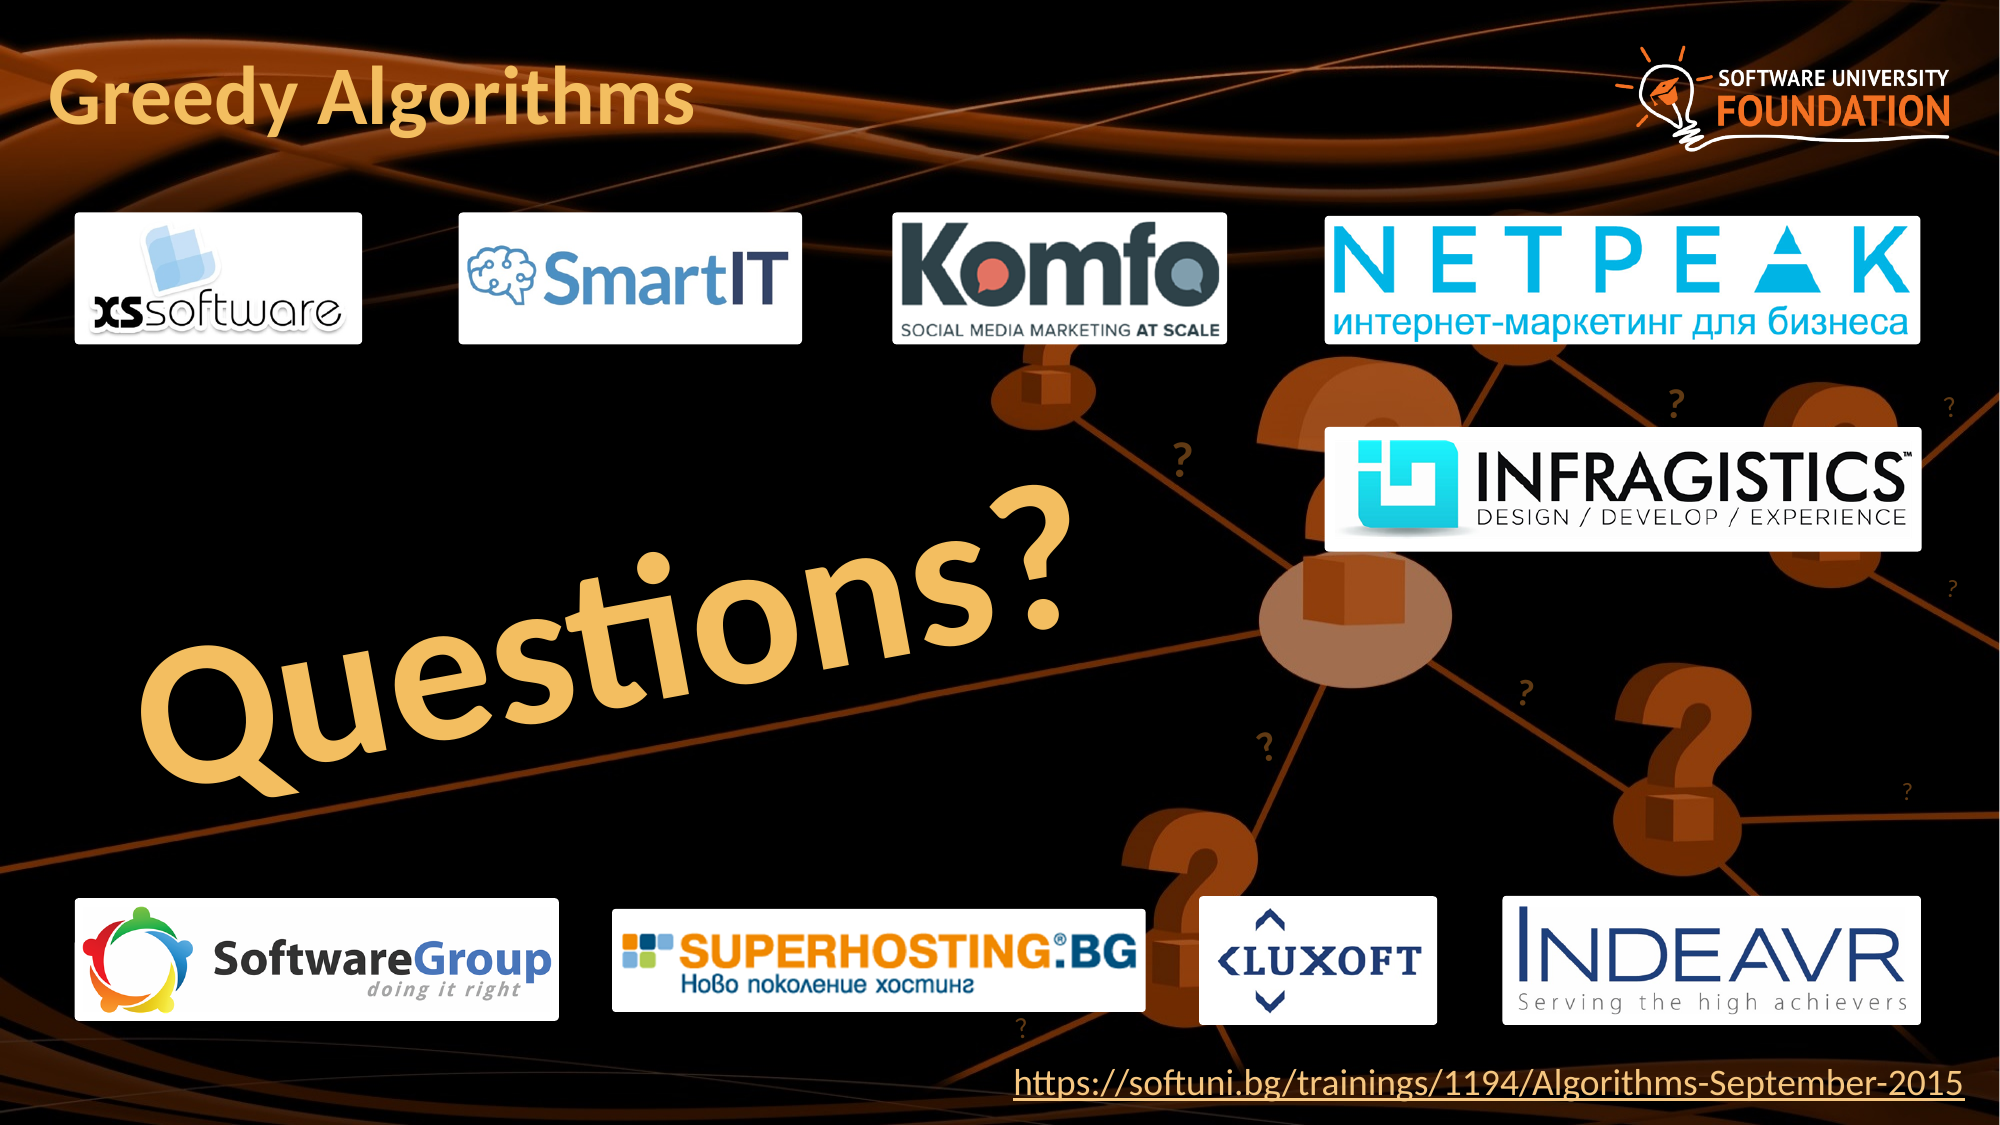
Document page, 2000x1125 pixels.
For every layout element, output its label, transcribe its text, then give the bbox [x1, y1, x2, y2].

list https://softuni.bg/trainings/1194/Algorithms-September-2015 [250, 1050, 1971, 1110]
picture [0, 0, 2000, 1125]
title Greedy Algorithms [30, 6, 1602, 189]
